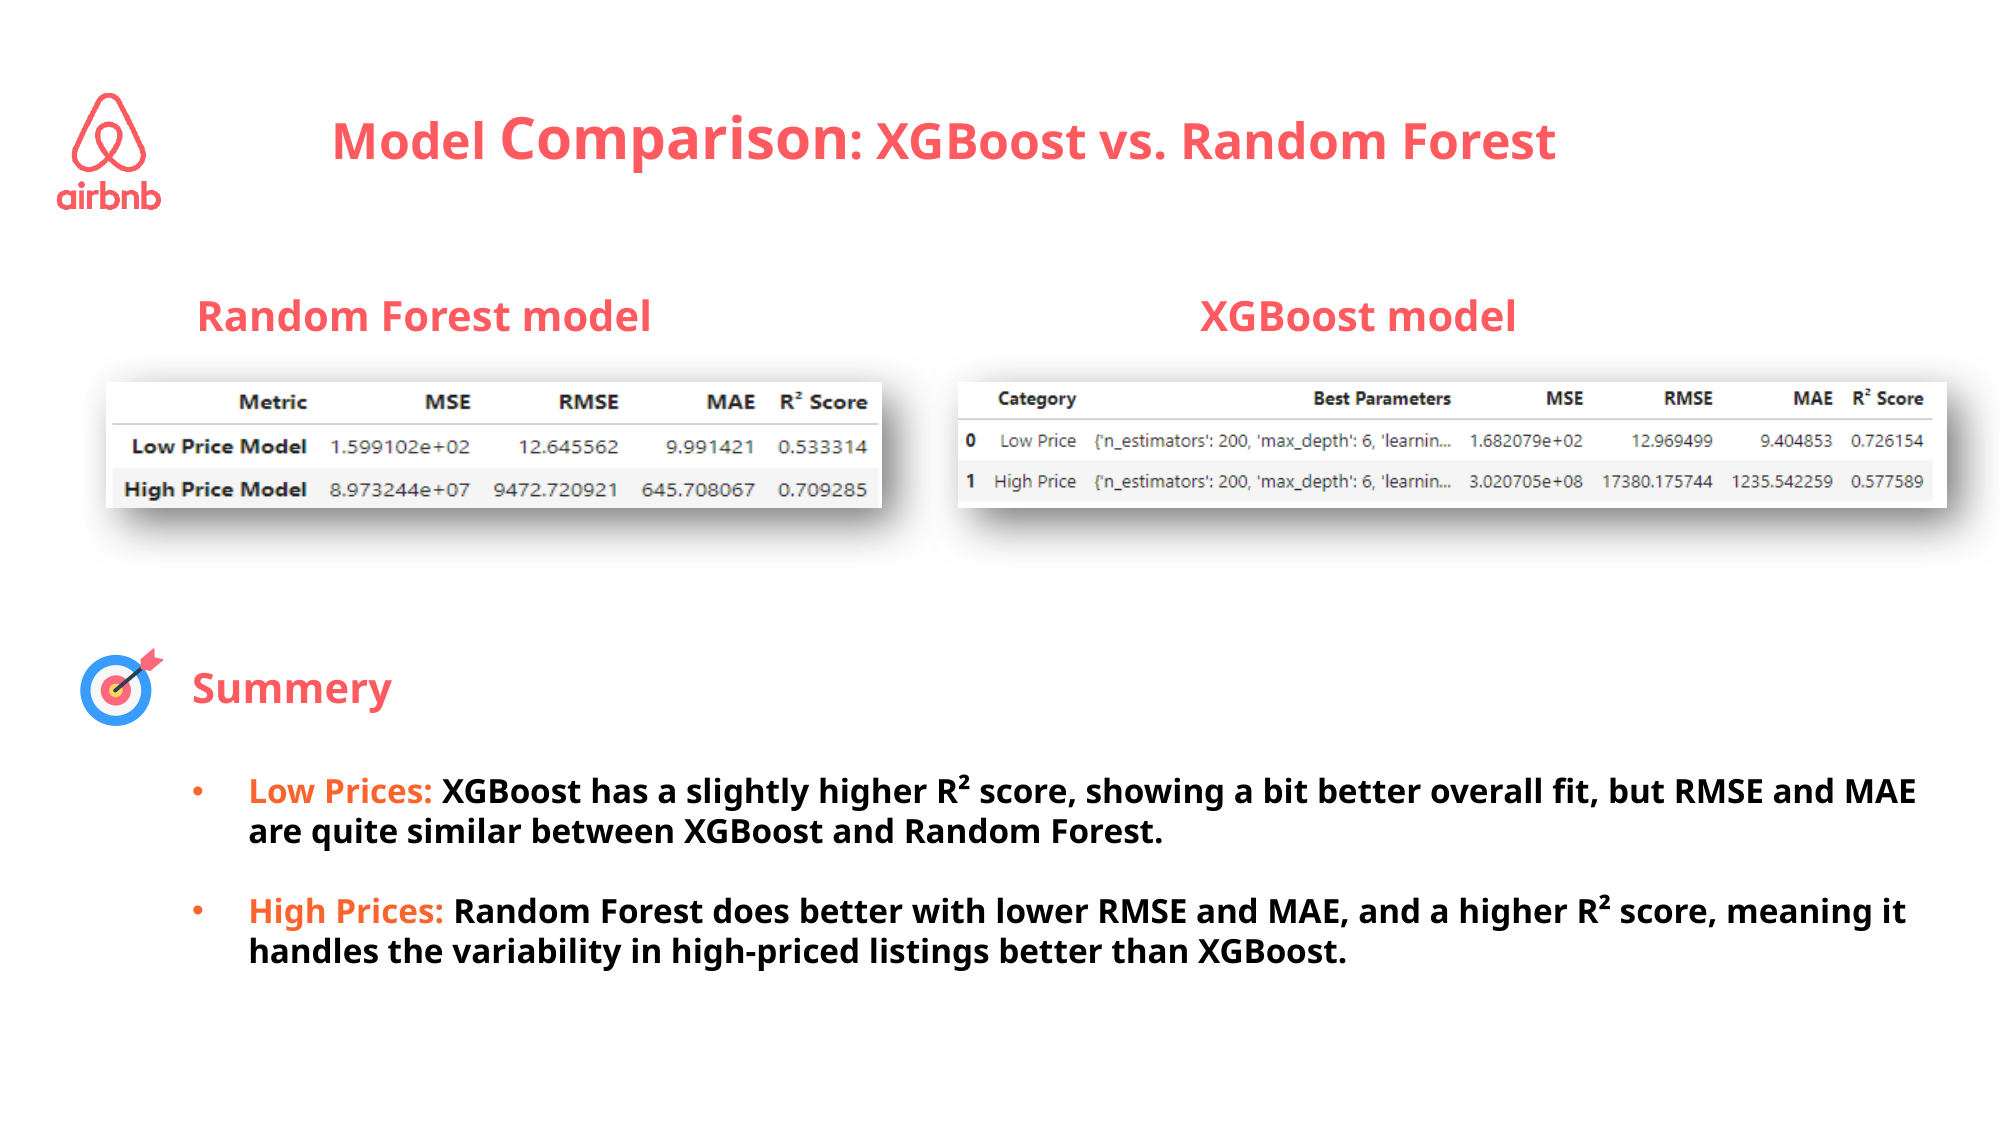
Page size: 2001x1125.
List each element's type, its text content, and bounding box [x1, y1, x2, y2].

picture [53, 91, 163, 211]
title Model Comparison: XGBoost vs. Random Forest [106, 78, 1783, 202]
picture [65, 631, 178, 744]
text_box Random Forest model [181, 282, 807, 348]
text_box XGBoost model [1185, 282, 1607, 348]
text_box Low Prices: XGBoost has a slightly higher R² score, showing a bit better overall fit, but RMSE and MAE are quite similar between XGBoost and Random Forest. High Prices: Random Forest does better with lower RMSE and MAE, and a higher R² score, meaning it handles the variability in high-priced listings better than XGBoost. [177, 763, 1980, 978]
picture [106, 382, 882, 508]
picture [958, 382, 1947, 508]
text_box Summery [178, 654, 599, 720]
